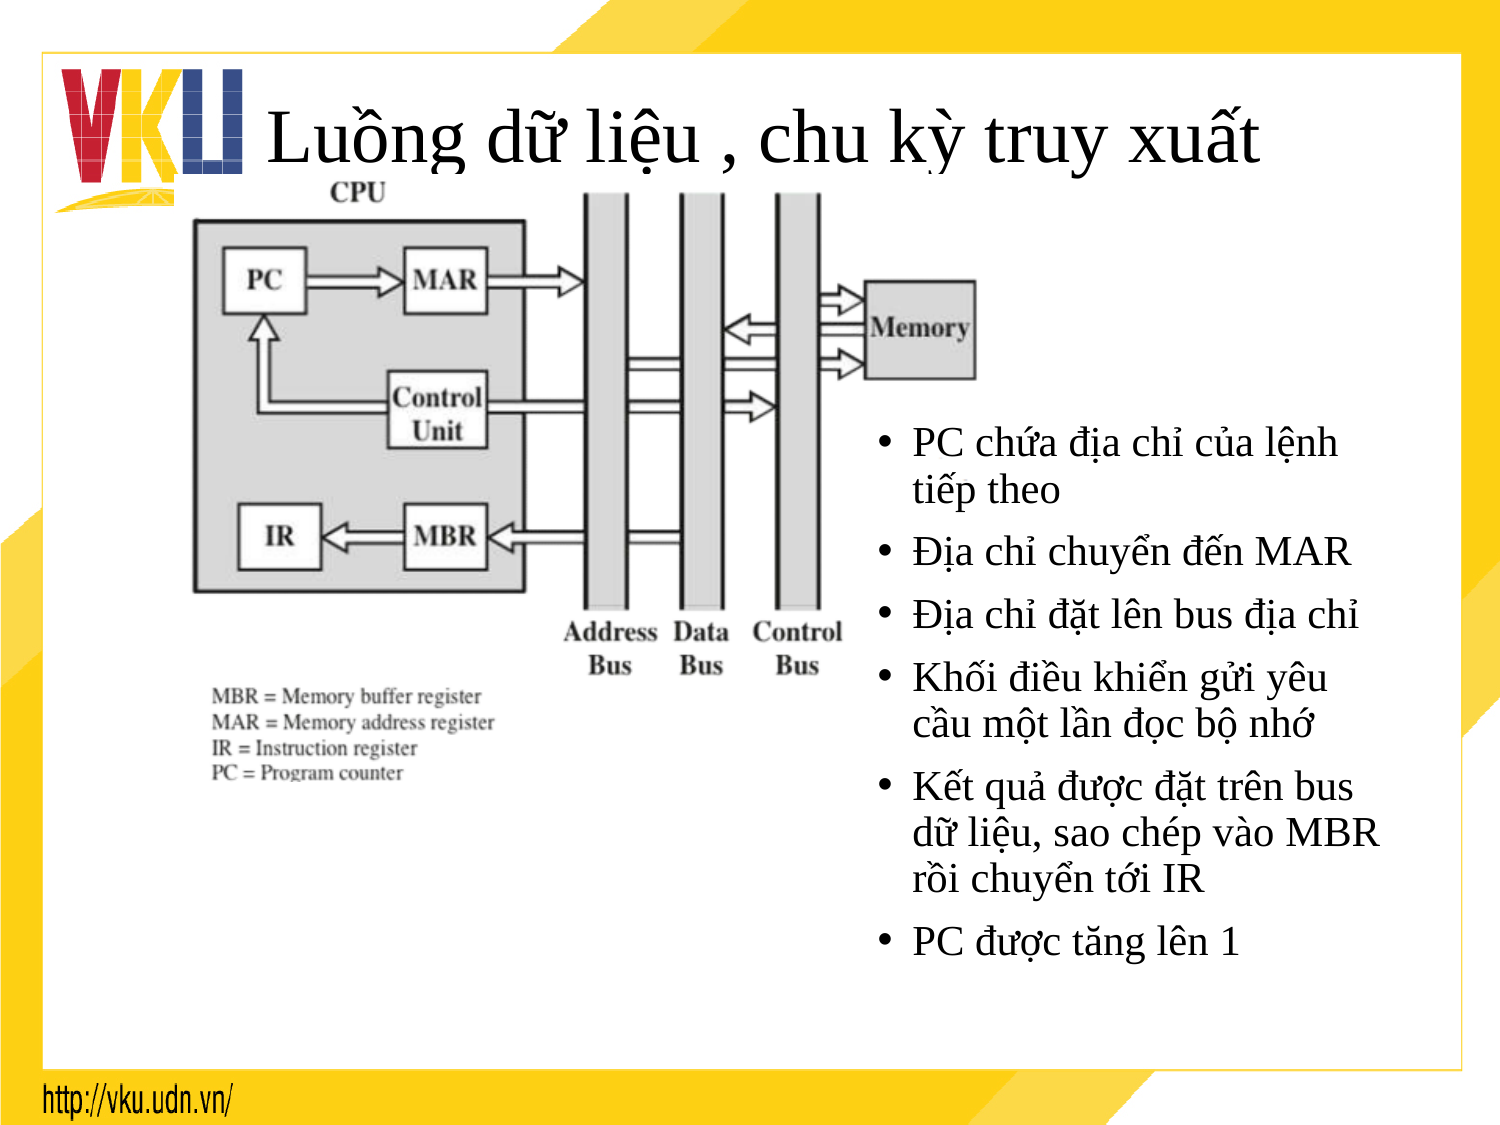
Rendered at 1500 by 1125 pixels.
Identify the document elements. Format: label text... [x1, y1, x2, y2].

title Luồng dữ liệu , chu kỳ truy xuất [251, 59, 1397, 216]
picture [0, 0, 1500, 1125]
list PC chứa địa chỉ của lệnh tiếp theo Địa chỉ chuyển đến MAR Địa chỉ đặt lên bus địa chỉ Khối điều khiển gửi yêu cầu một lần đọc bộ nhớ Kết quả được đặt trên bus dữ liệu, sao chép vào MBR rồi chuyển tới IR PC được tăng lên 1 [862, 412, 1455, 1036]
